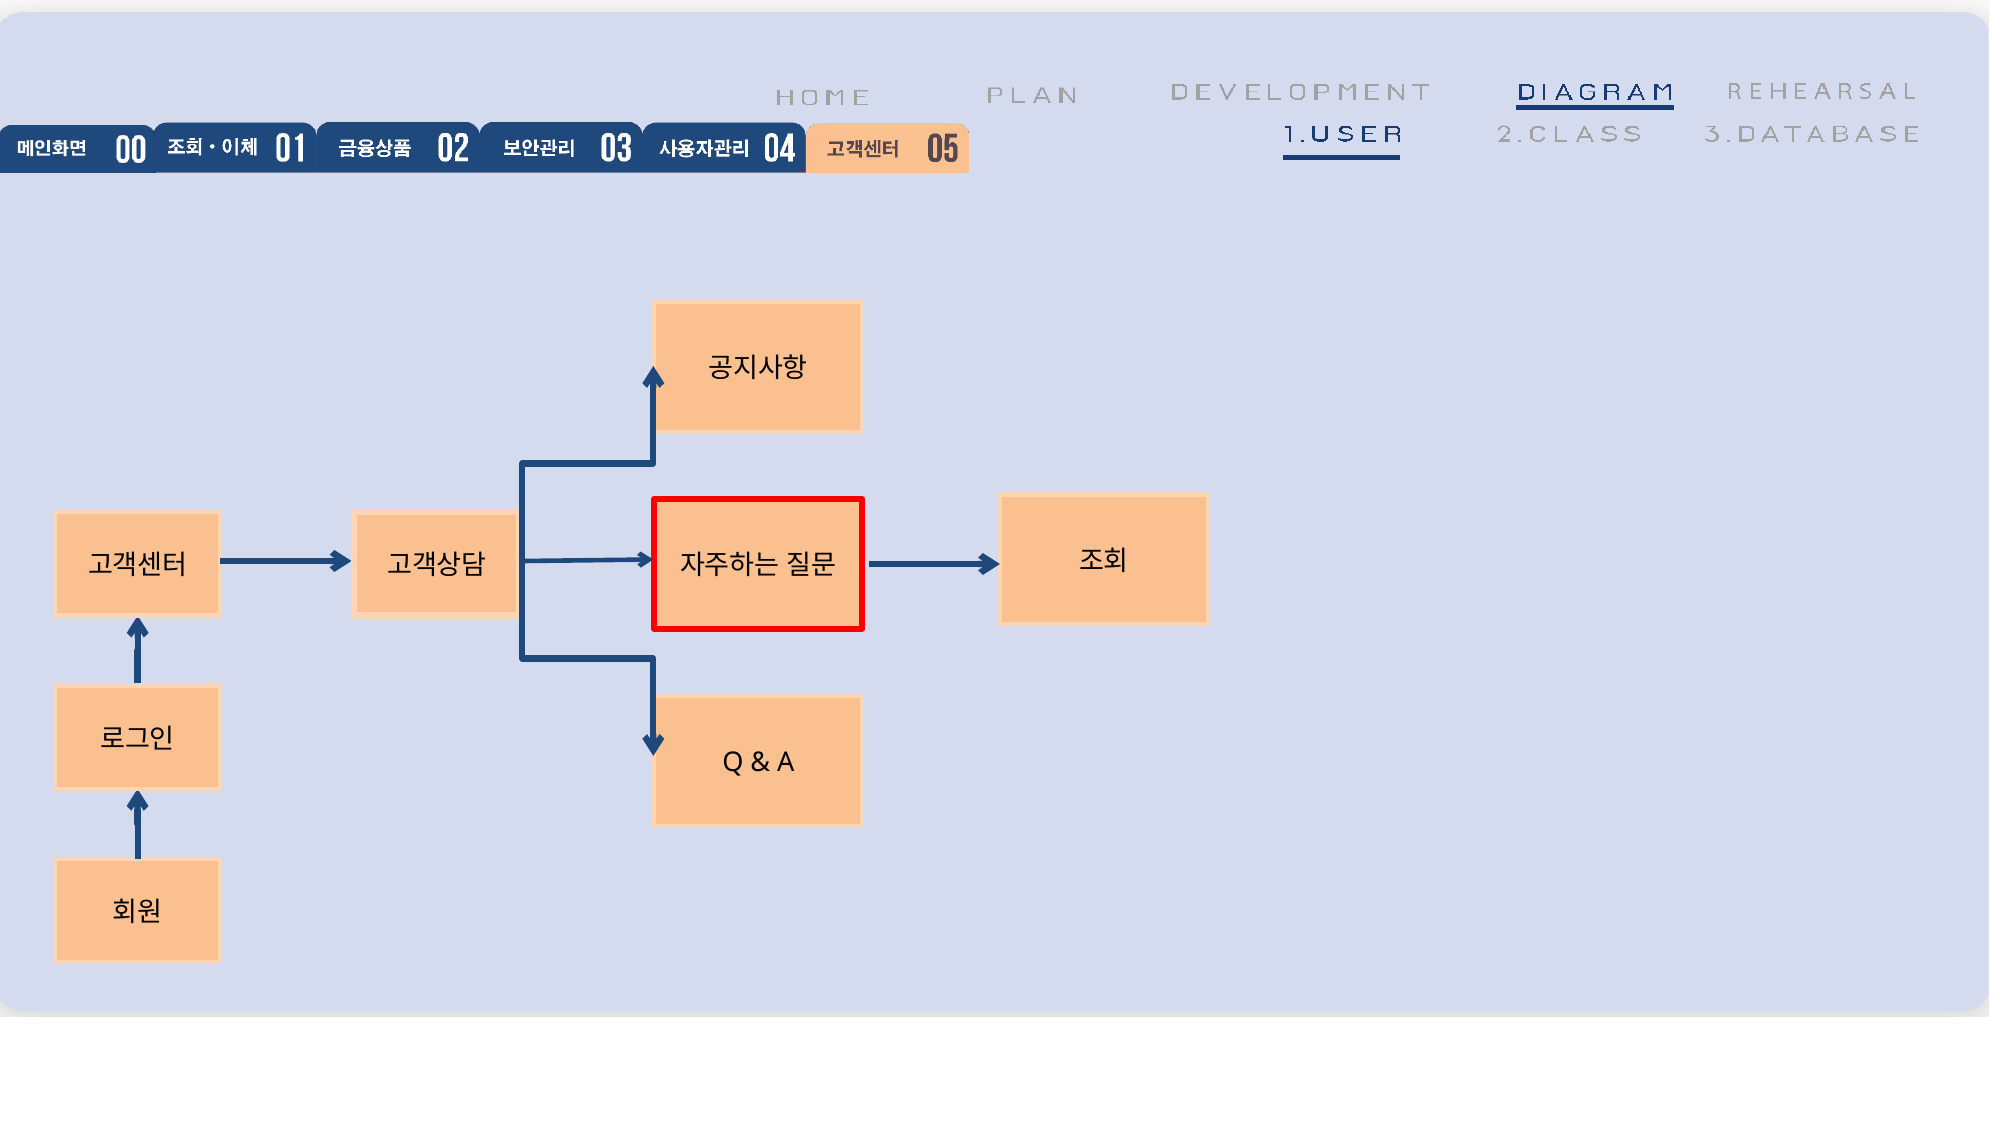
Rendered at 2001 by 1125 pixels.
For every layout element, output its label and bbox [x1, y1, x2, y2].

text_box [521, 365, 654, 757]
picture [0, 0, 1990, 1017]
text_box [54, 512, 221, 963]
